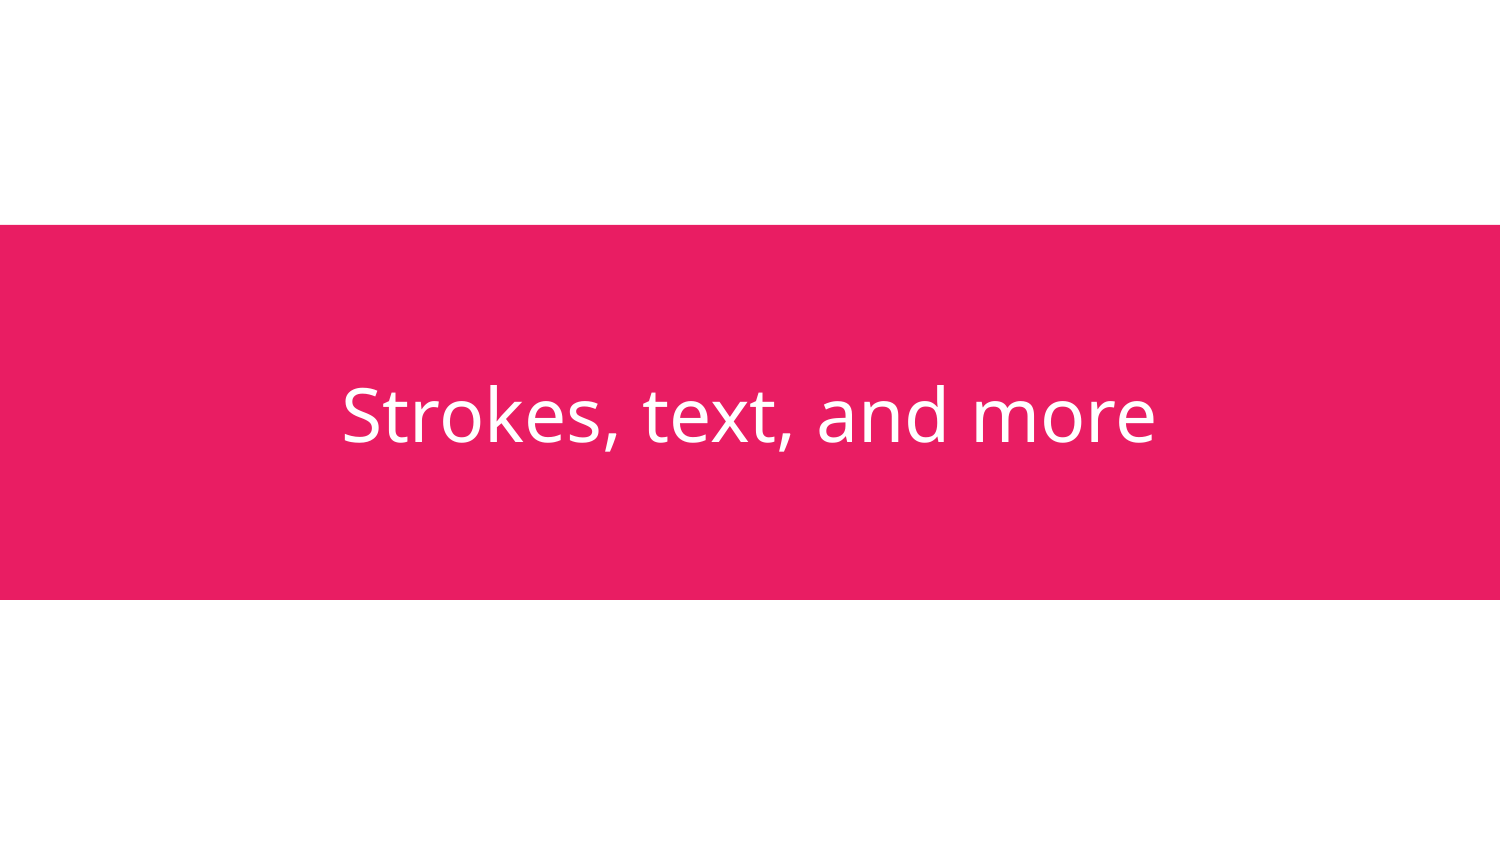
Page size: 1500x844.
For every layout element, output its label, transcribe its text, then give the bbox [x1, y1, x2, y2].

title Strokes, text, and more [37, 262, 1463, 563]
